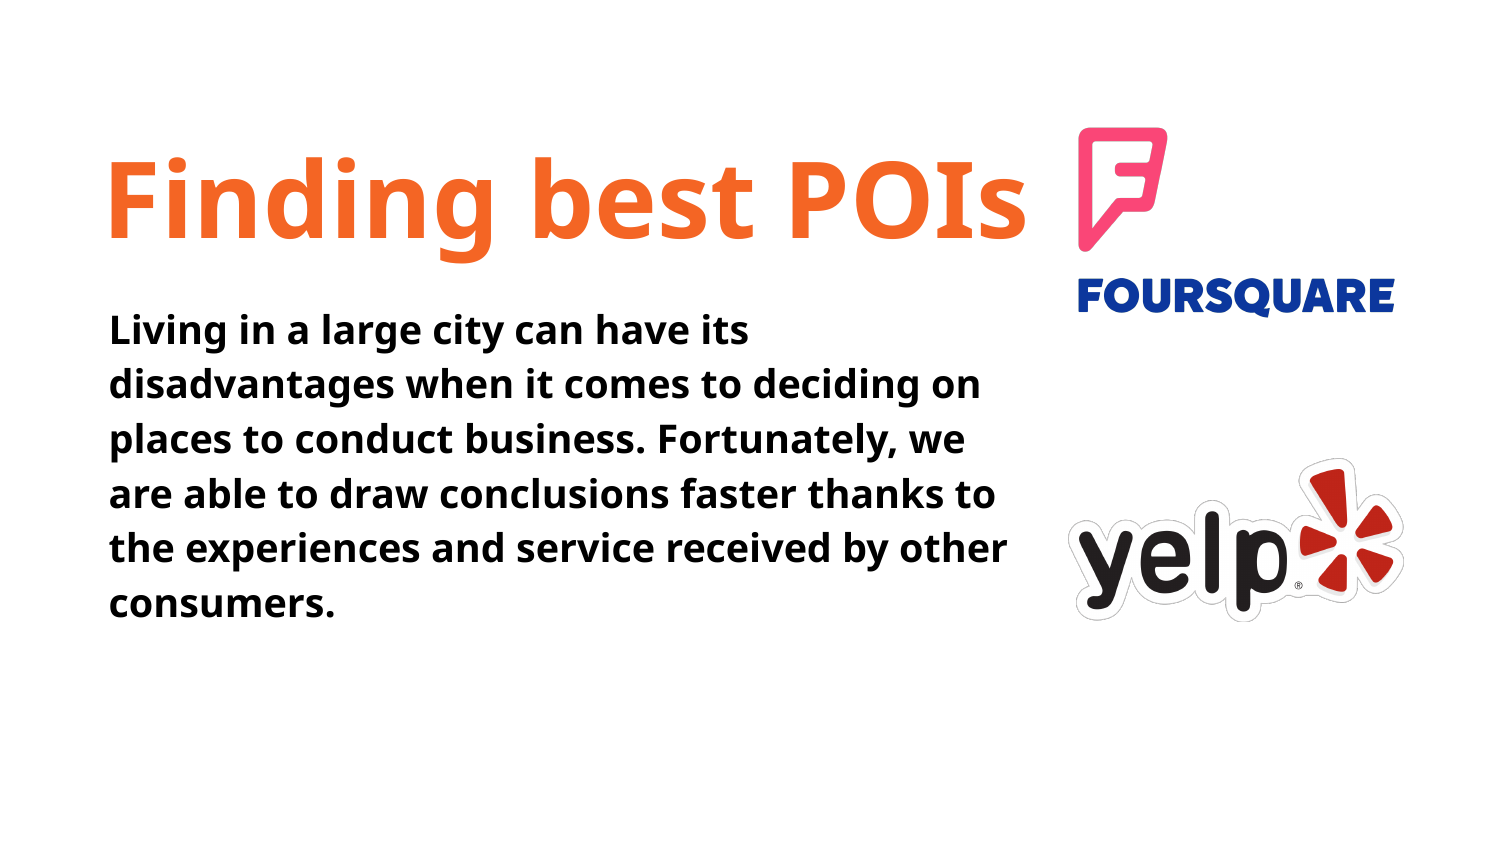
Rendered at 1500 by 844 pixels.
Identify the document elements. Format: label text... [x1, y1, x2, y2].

picture [1023, 80, 1450, 365]
title Finding best POIs [87, 116, 1018, 243]
title Living in a large city can have its disadvantages when it comes to deciding on places to conduct business. Fortunately, we are able to draw conclusions faster thanks to the experiences and service received by other consumers. [93, 282, 1029, 786]
picture [1068, 458, 1405, 623]
